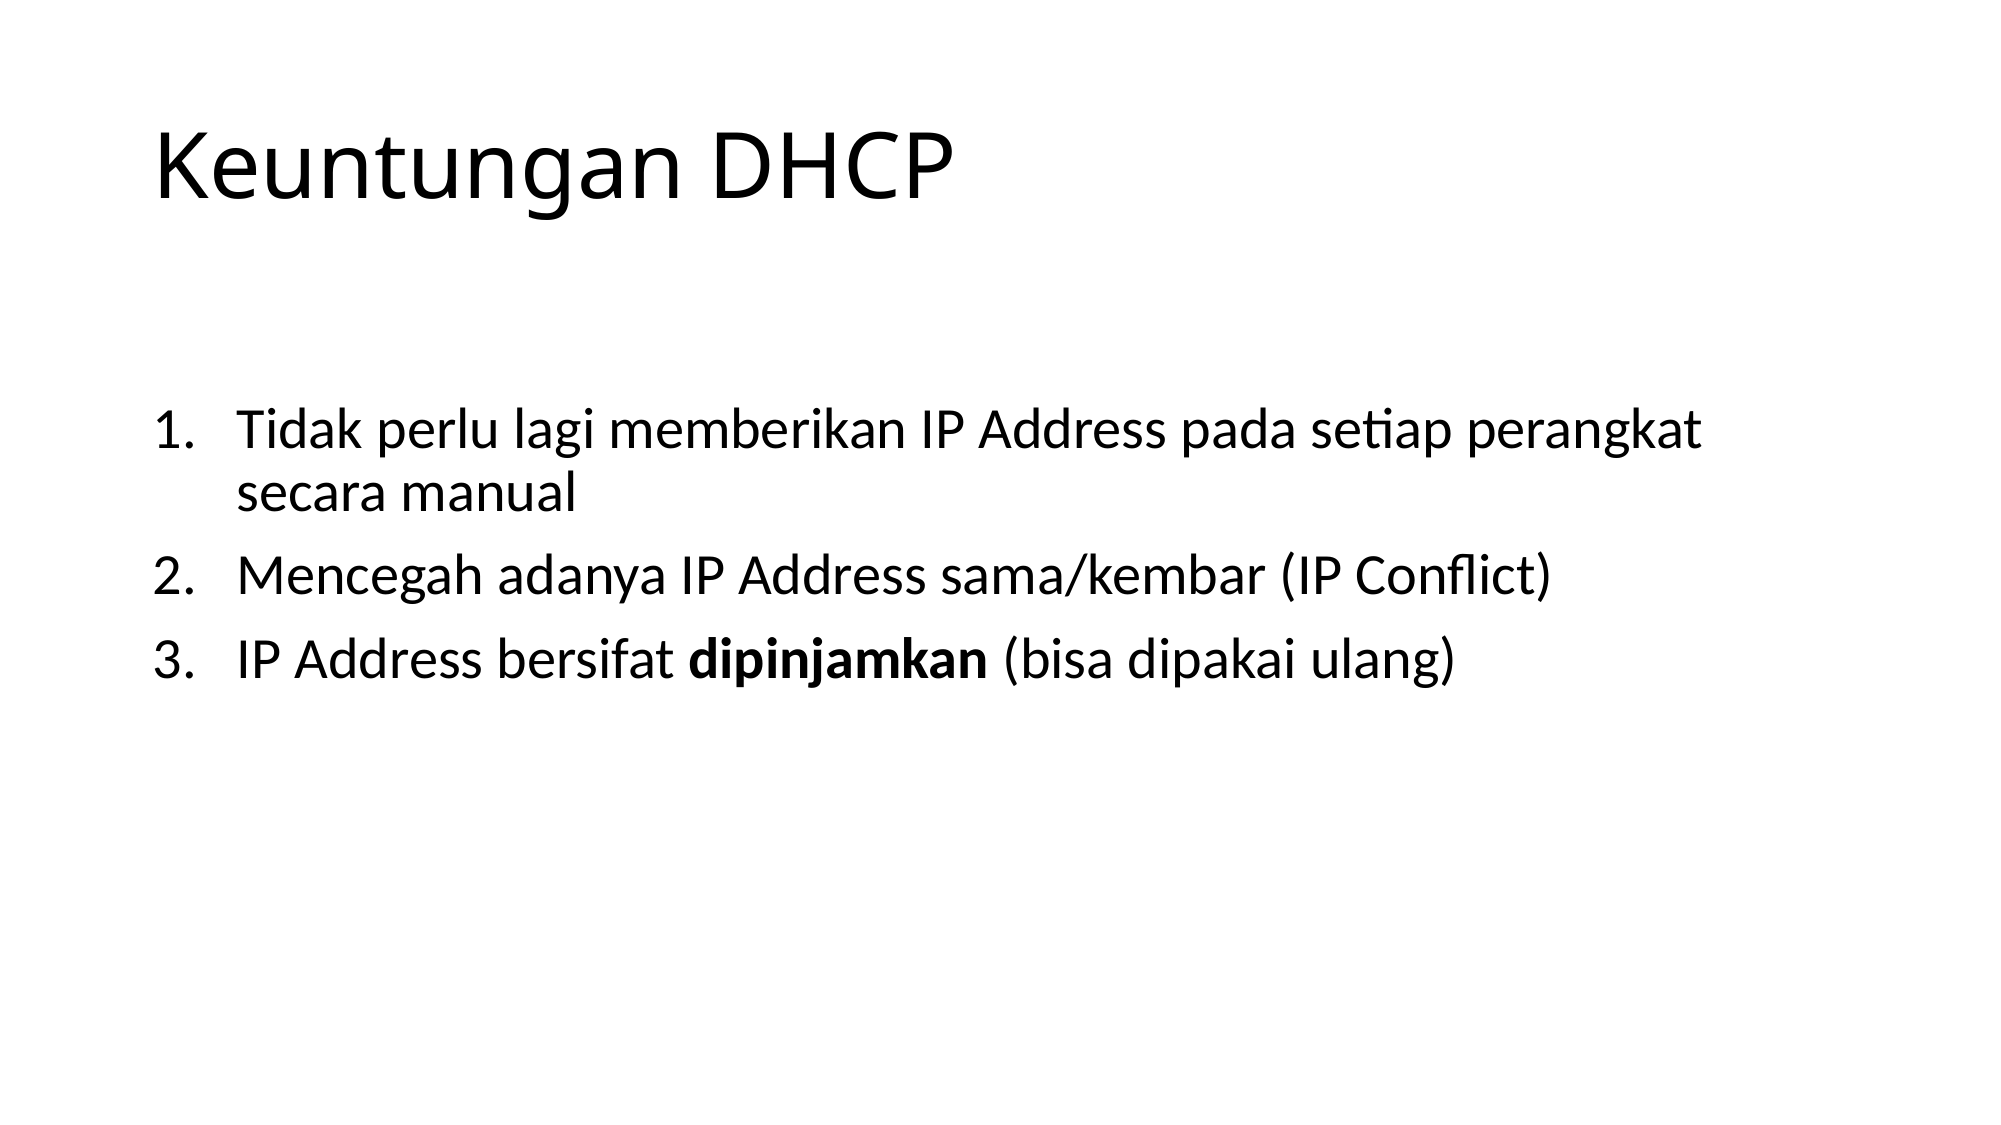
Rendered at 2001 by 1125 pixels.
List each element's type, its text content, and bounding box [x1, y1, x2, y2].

list Tidak perlu lagi memberikan IP Address pada setiap perangkat secara manual Mencegah adanya IP Address sama/kembar (IP Conflict) IP Address bersifat dipinjamkan (bisa dipakai ulang) [137, 299, 1863, 1014]
title Keuntungan DHCP [137, 59, 1863, 278]
